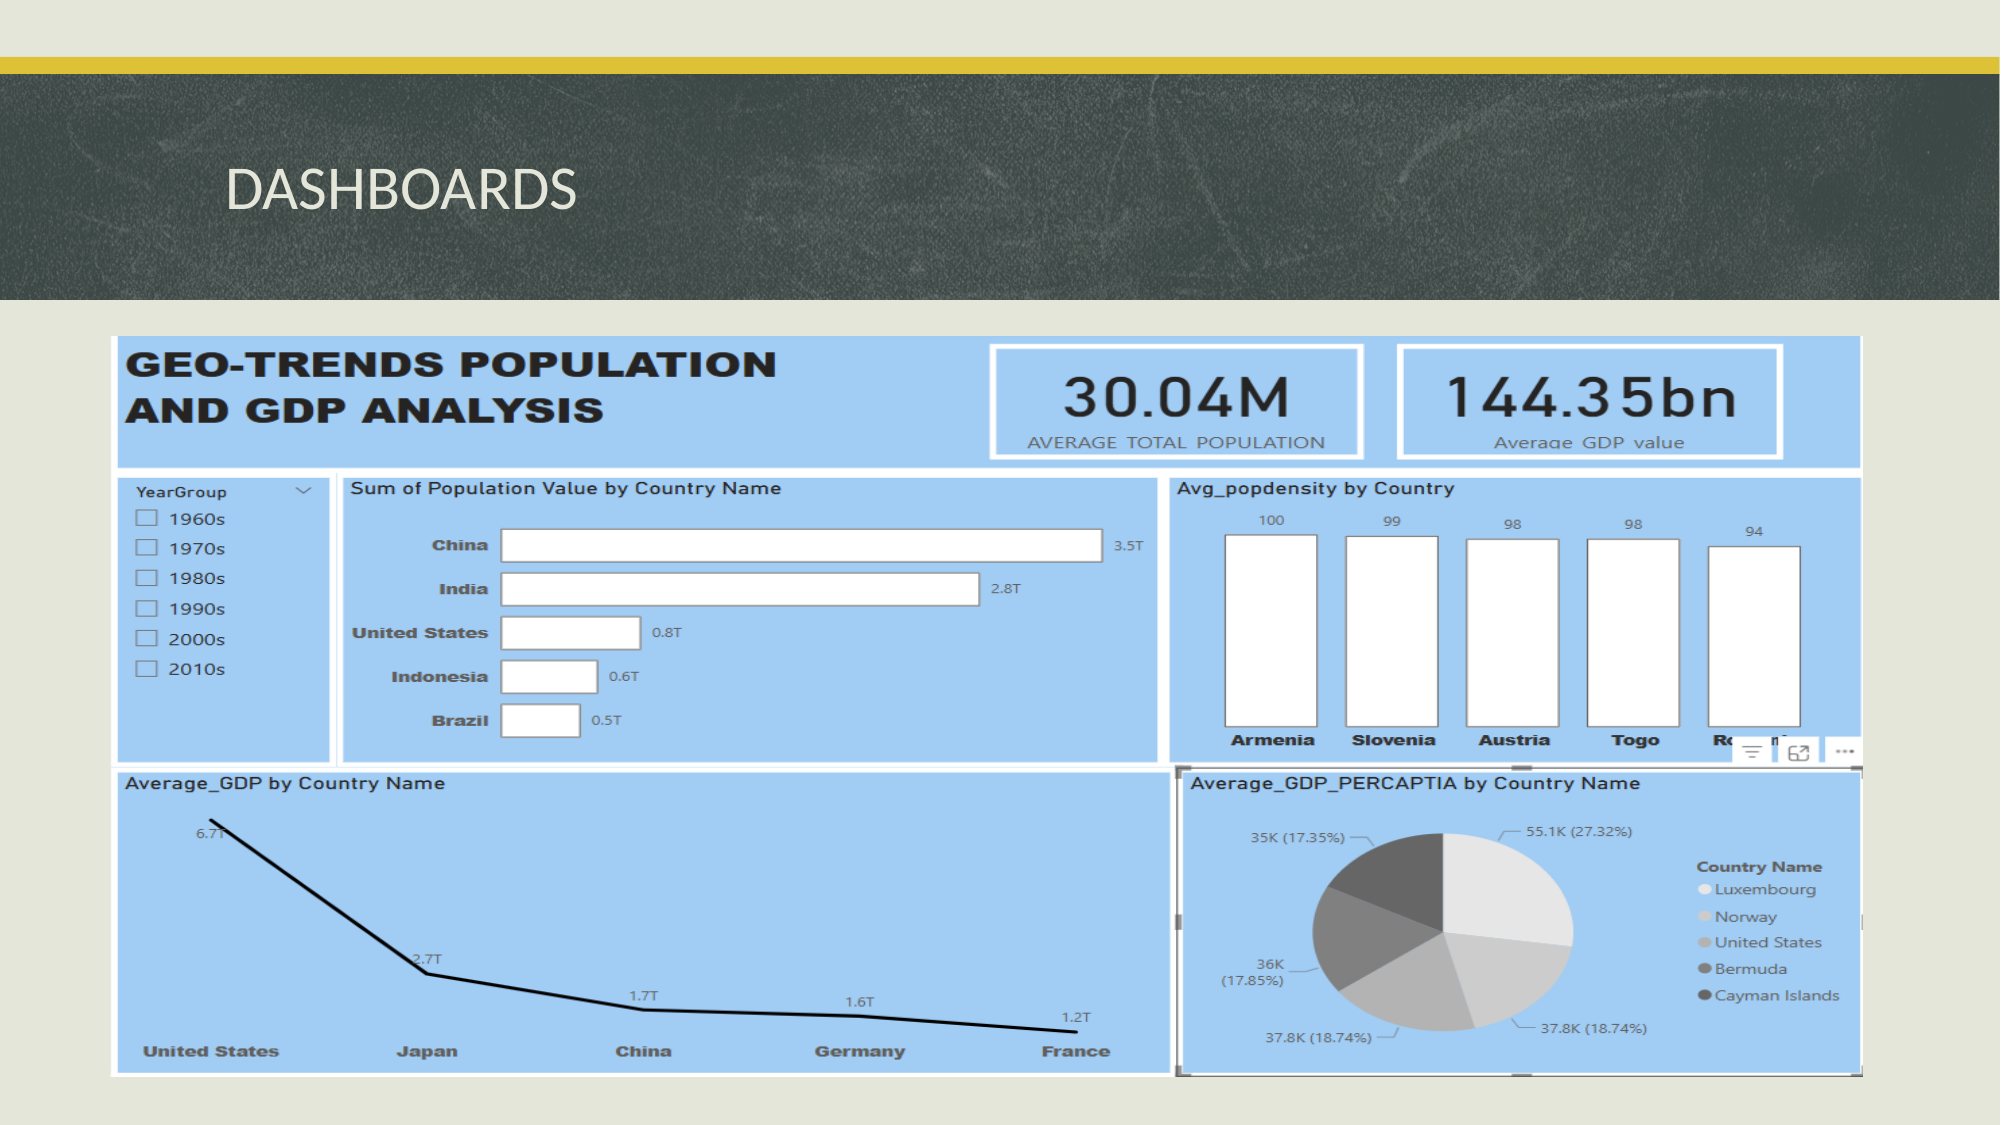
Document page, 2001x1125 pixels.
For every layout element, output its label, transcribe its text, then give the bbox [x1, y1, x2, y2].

picture [0, 74, 2000, 300]
picture [109, 336, 1863, 1077]
title DASHBOARDS [210, 76, 1790, 300]
